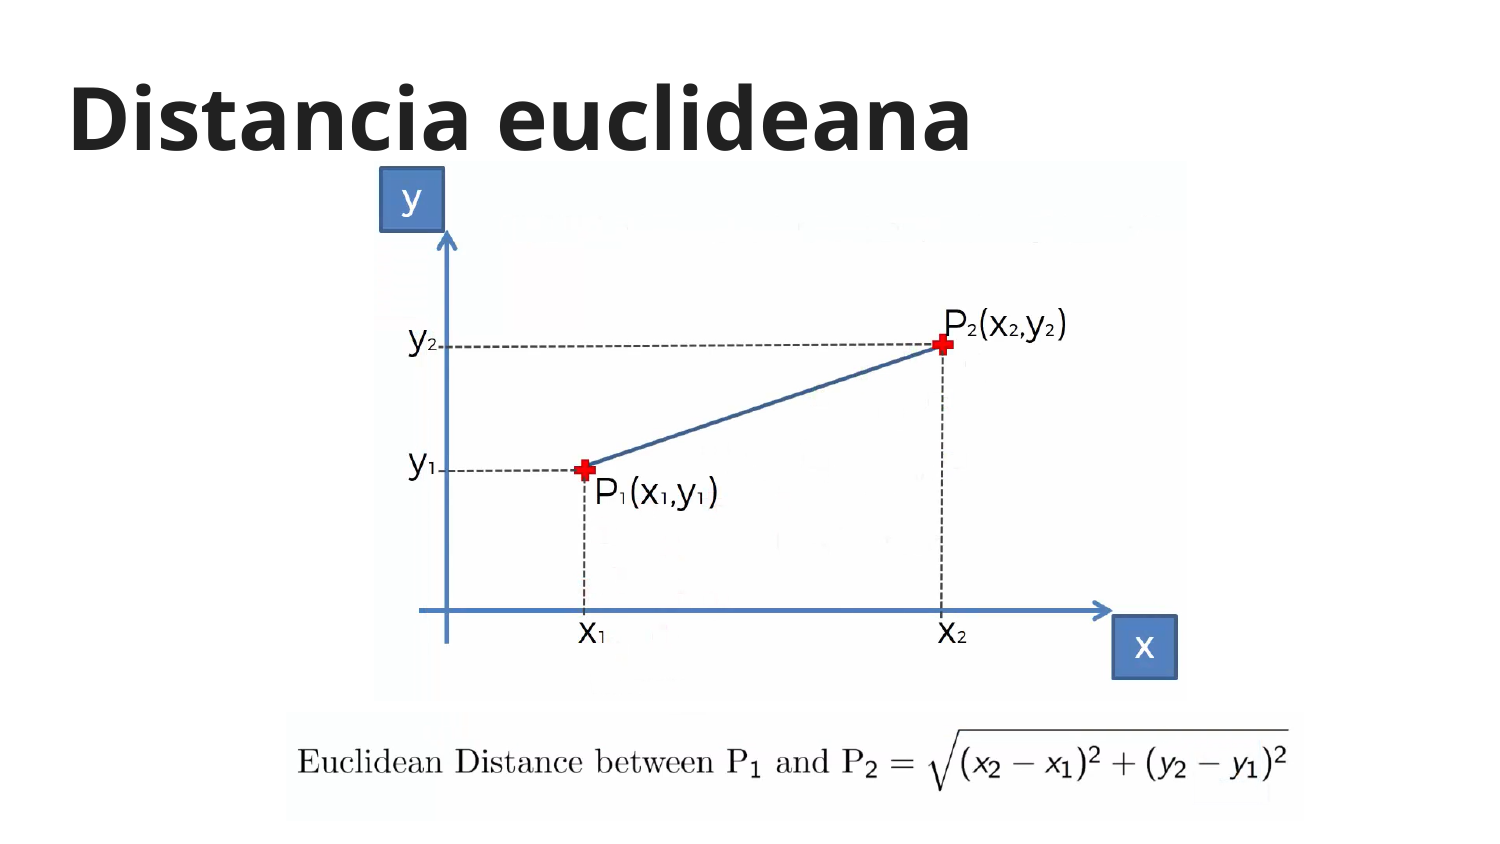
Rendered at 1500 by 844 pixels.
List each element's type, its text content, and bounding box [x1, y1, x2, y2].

picture [286, 711, 1305, 821]
picture [373, 161, 1187, 701]
title Distancia euclideana [51, 48, 1449, 180]
